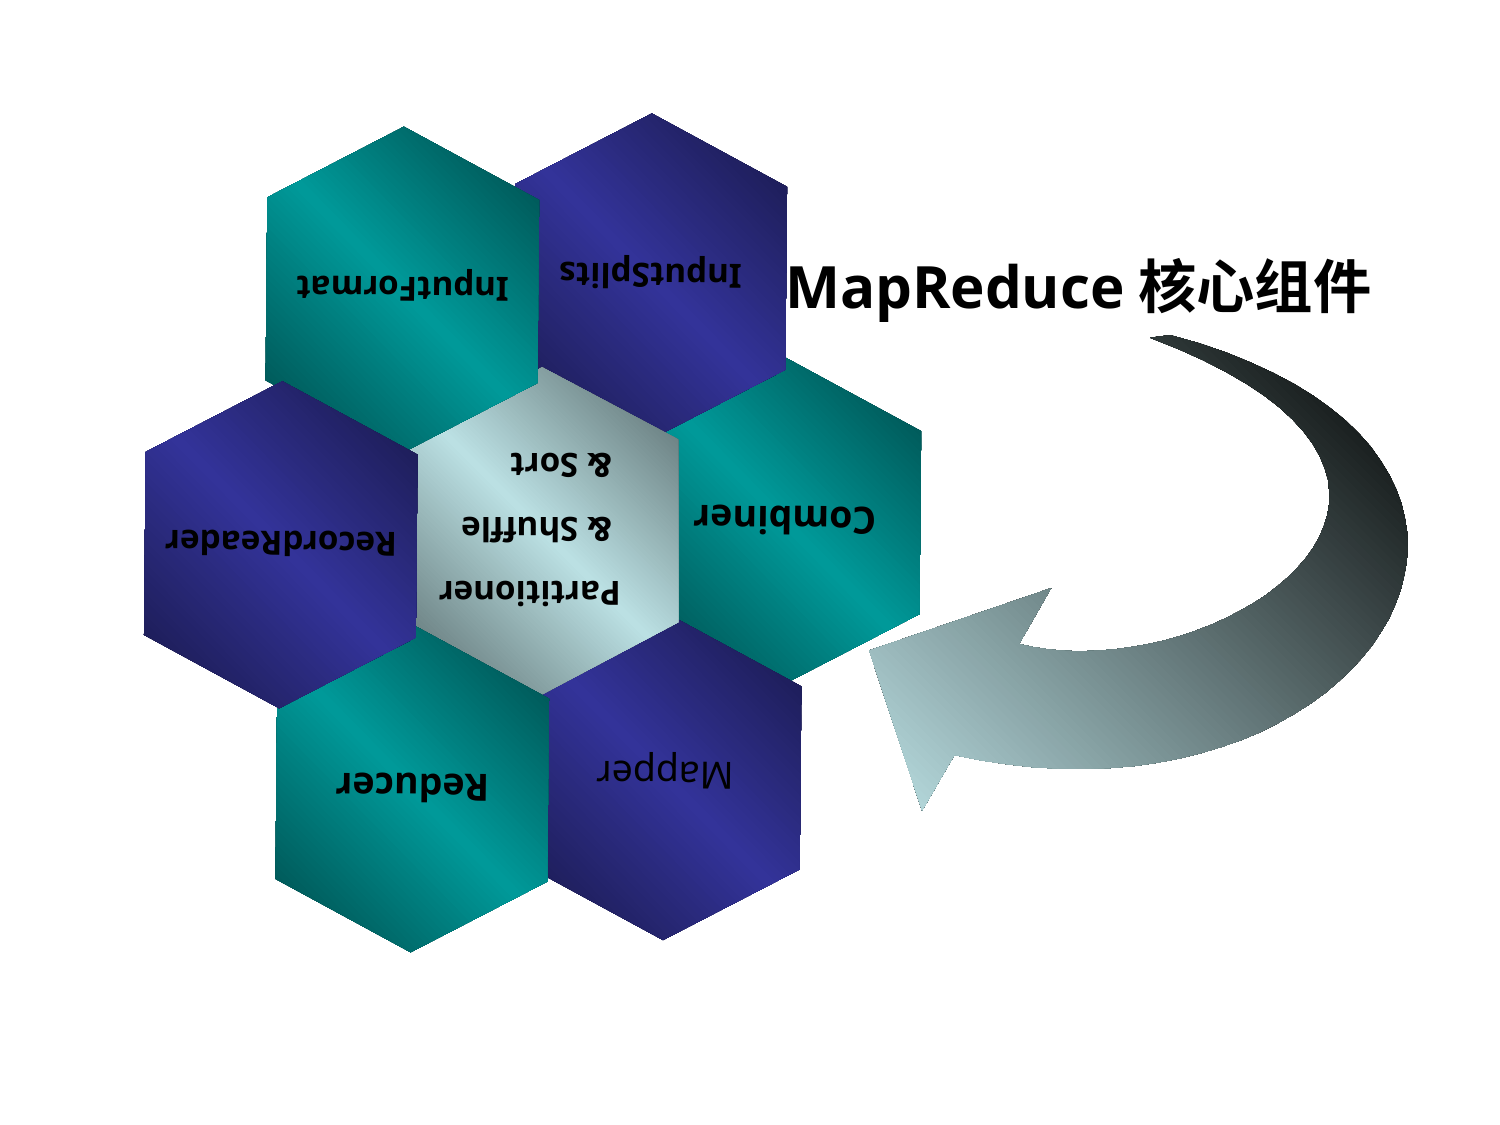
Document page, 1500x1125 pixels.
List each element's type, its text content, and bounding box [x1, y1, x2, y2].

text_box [144, 113, 921, 953]
text_box [925, 335, 1408, 806]
text_box MapReduce核心组件 [925, 242, 1388, 328]
